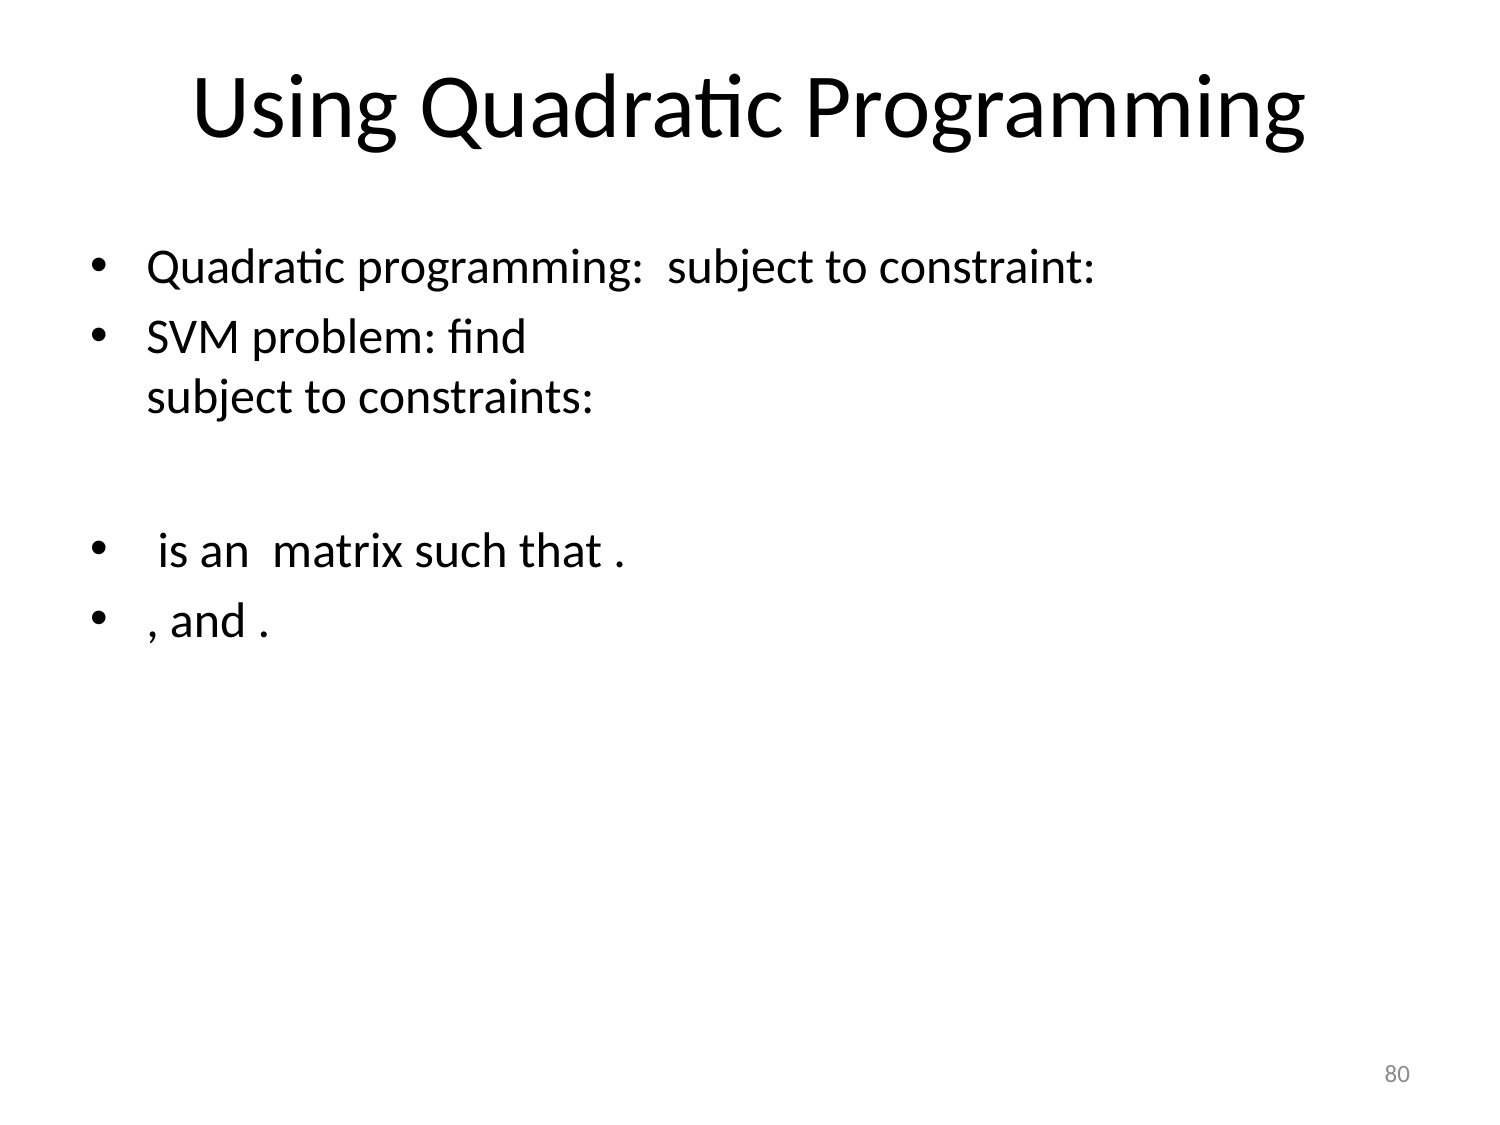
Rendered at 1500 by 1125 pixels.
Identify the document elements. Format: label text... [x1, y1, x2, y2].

slide_number 80 [1074, 1042, 1425, 1103]
title Using Quadratic Programming [75, 24, 1425, 177]
